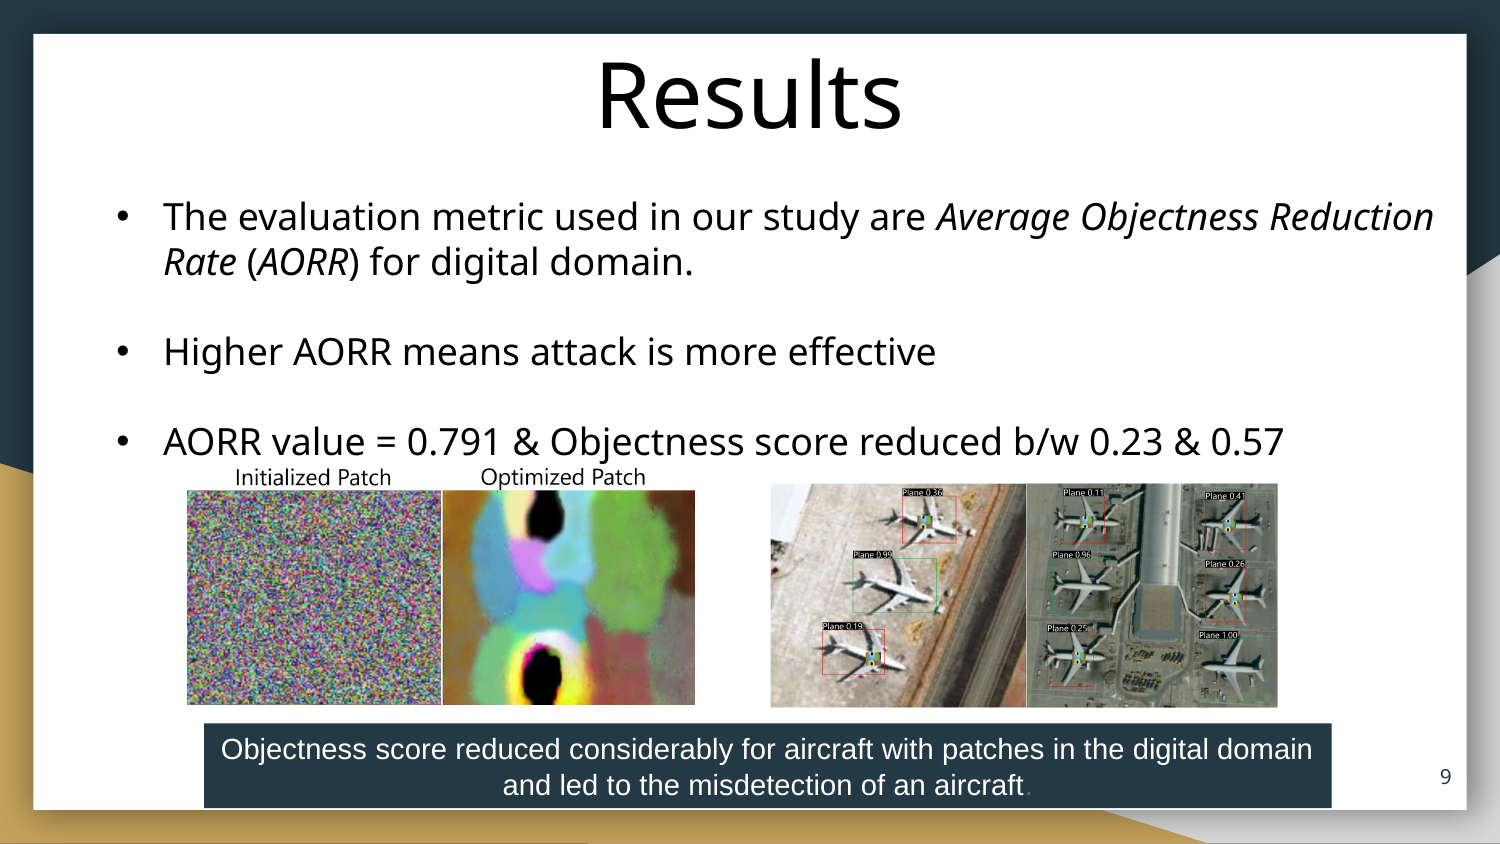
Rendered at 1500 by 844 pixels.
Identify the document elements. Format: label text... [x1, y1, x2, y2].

picture [770, 483, 1279, 708]
picture [187, 467, 696, 705]
title Results [134, 34, 1366, 185]
text_box Objectness score reduced considerably for aircraft with patches in the digital domain and led to the misdetection of an aircraft. [204, 723, 1332, 809]
text_box The evaluation metric used in our study are Average Objectness Reduction Rate (AORR) for digital domain. Higher AORR means attack is more effective AORR value = 0.791 & Objectness score reduced b/w 0.23 & 0.57 [73, 185, 1463, 516]
slide_number 9 [1376, 745, 1467, 810]
